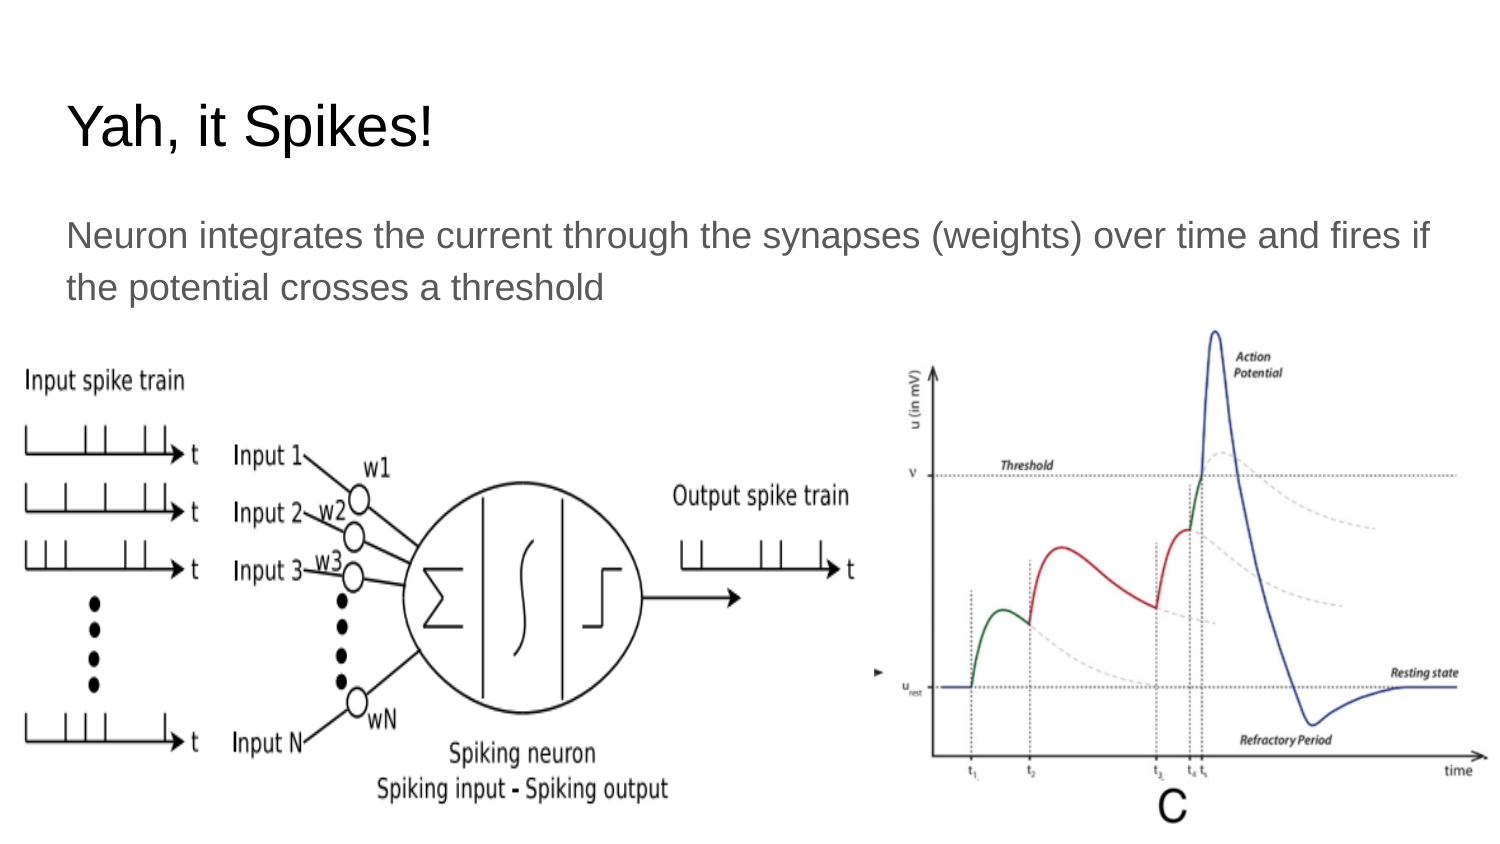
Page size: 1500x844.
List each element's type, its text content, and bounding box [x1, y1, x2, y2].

picture [0, 326, 1500, 844]
title Yah, it Spikes! [51, 72, 1449, 167]
list Neuron integrates the current through the synapses (weights) over time and fires if the potential crosses a threshold [51, 189, 1449, 325]
